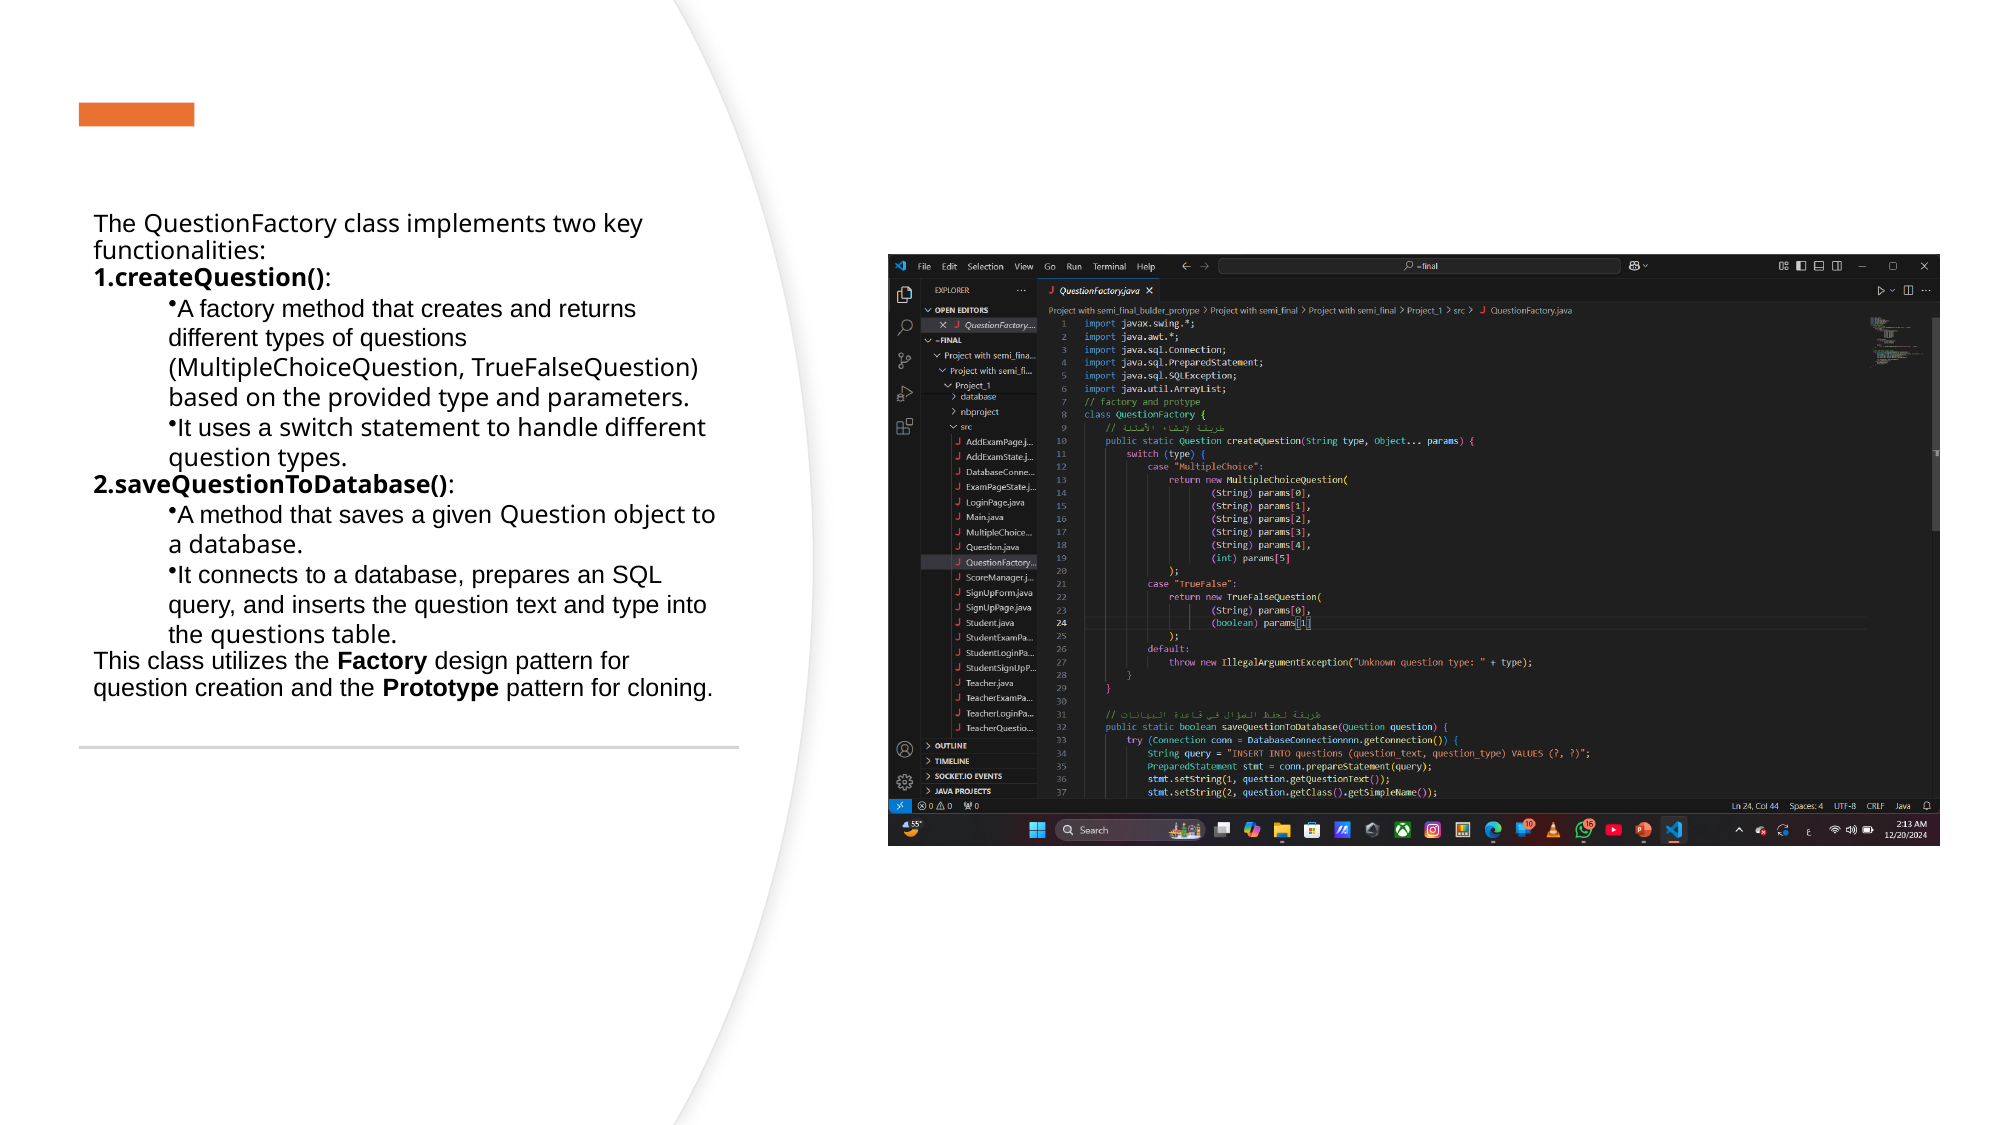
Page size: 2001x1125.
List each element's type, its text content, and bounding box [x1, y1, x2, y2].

text_box [691, 0, 2000, 1125]
text_box [77, 101, 196, 128]
text_box [0, 0, 814, 1125]
picture [887, 253, 1940, 847]
text_box [77, 744, 740, 750]
title The QuestionFactory class implements two key functionalities: createQuestion(): A factory method that creates and returns different types of questions (MultipleChoiceQuestion, TrueFalseQuestion) based on the provided type and parameters. It uses a switch statement to handle different question types. saveQuestionToDatabase(): A method that saves a given Question object to a database. It connects to a database, prepares an SQL query, and inserts the question text and type into the questions table. This class utilizes the Factory design pattern for question creation and the Prototype pattern for cloning. [78, 184, 739, 710]
